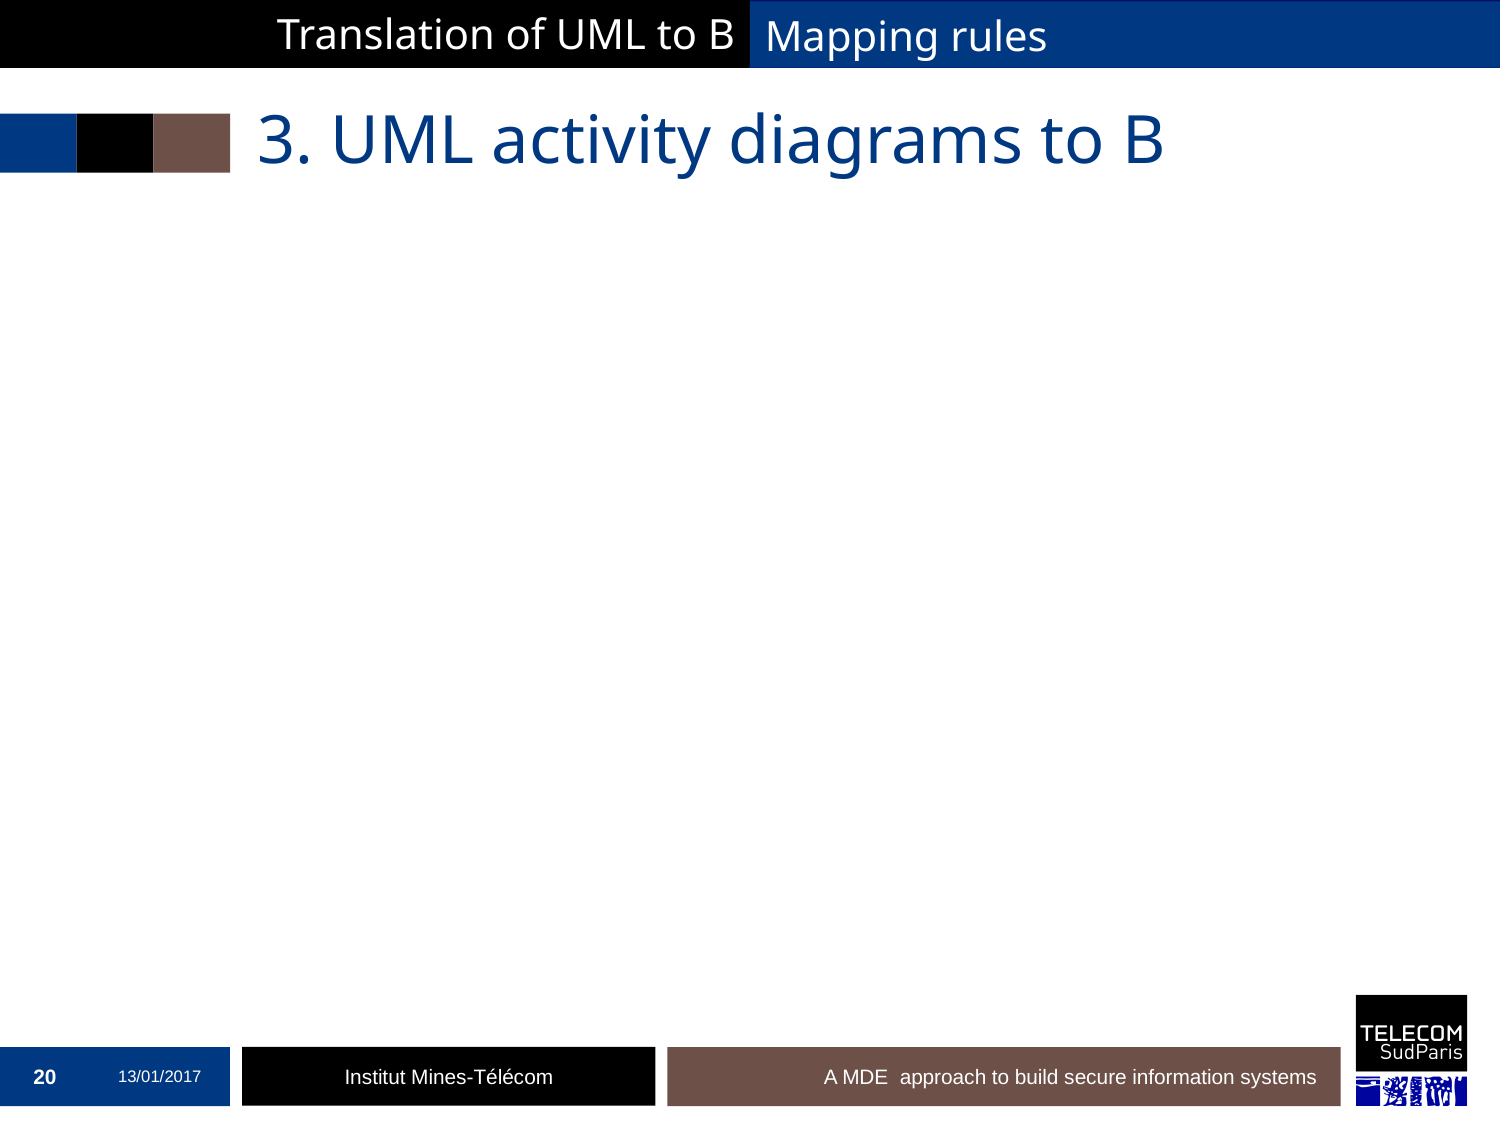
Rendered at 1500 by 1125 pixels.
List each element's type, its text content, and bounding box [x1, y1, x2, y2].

footer A MDE approach to build secure information systems [667, 1046, 1341, 1106]
text_box Translation of UML to B [57, 0, 748, 68]
text_box Mapping rules [748, 0, 1500, 70]
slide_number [89, 1046, 232, 1106]
title 3. UML activity diagrams to B [242, 90, 1459, 185]
picture [1352, 991, 1471, 1110]
slide_number 20 [1, 1046, 89, 1106]
